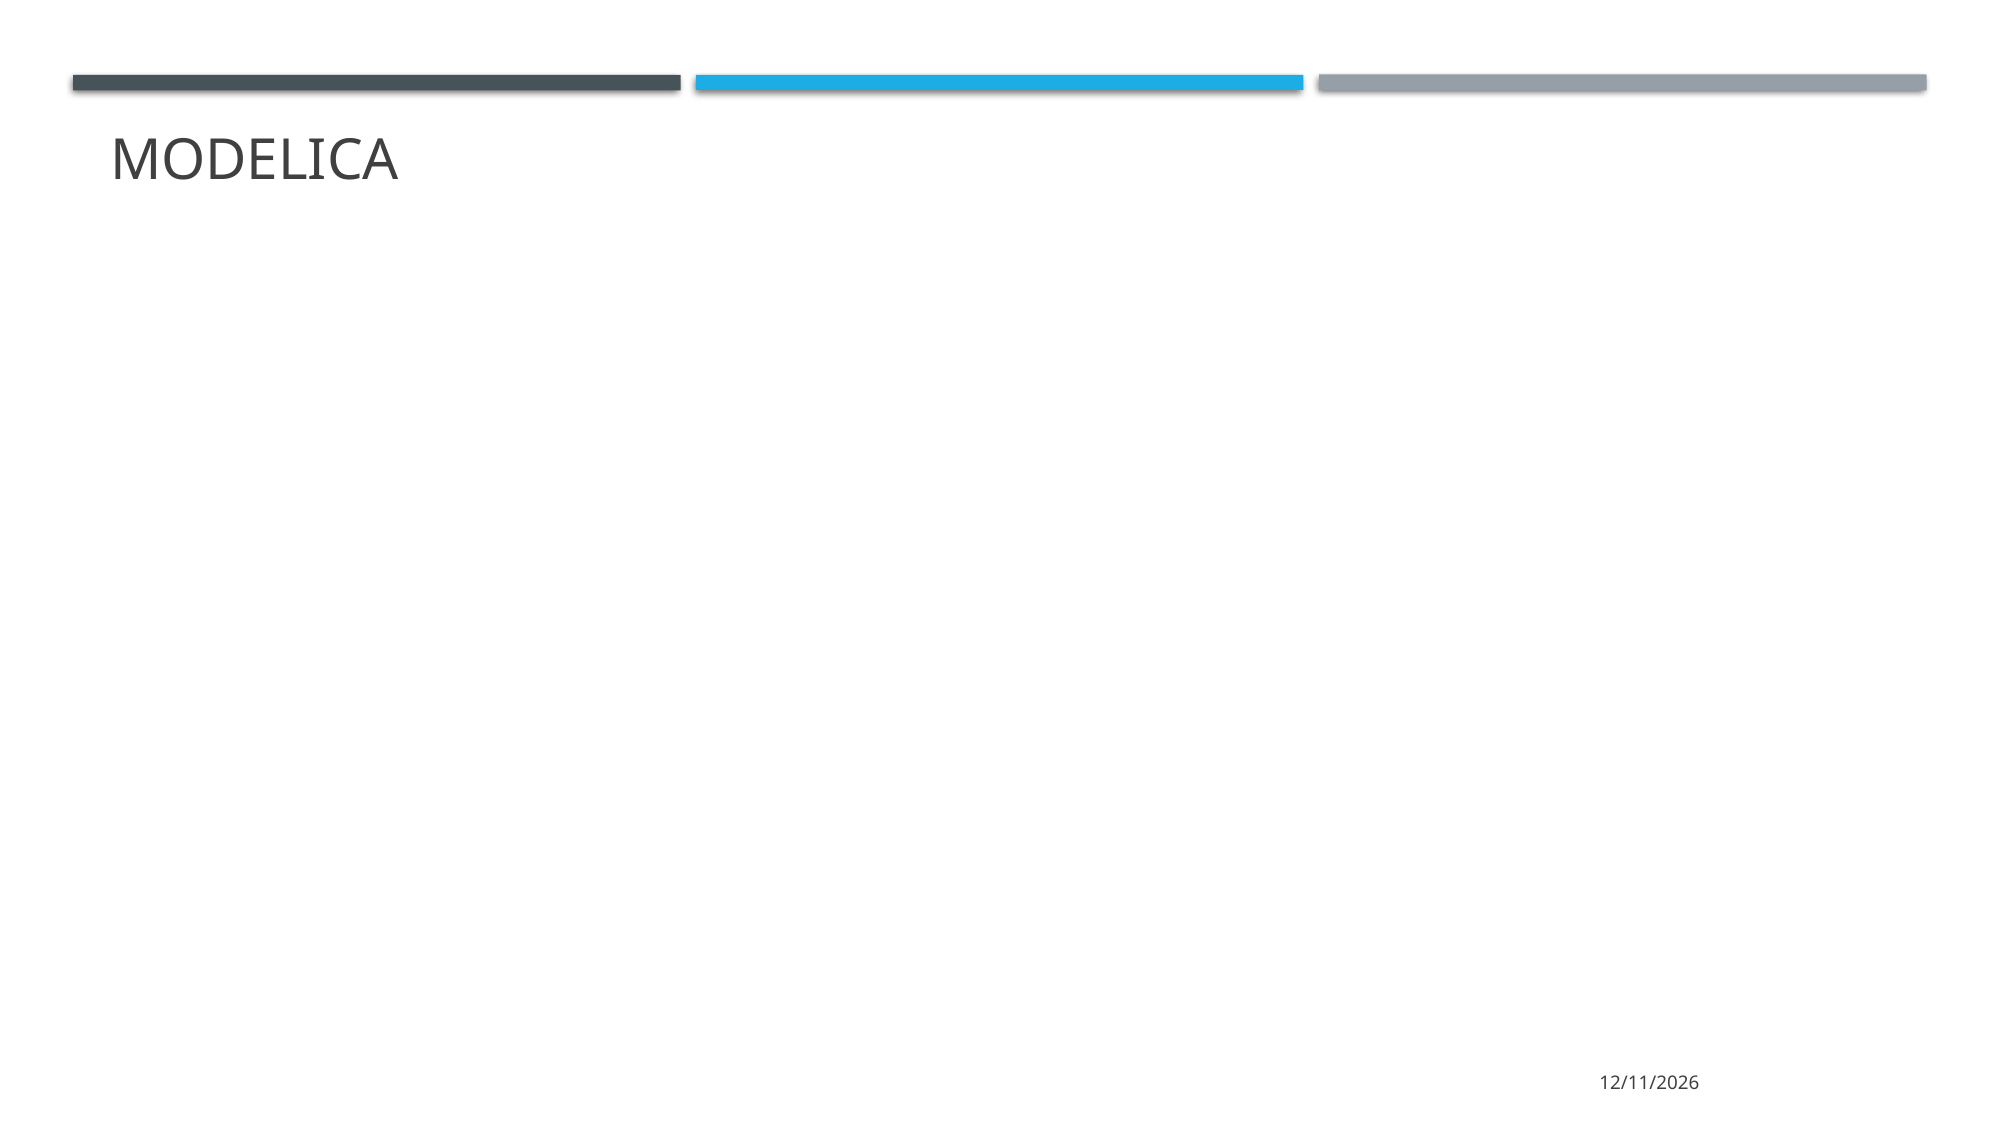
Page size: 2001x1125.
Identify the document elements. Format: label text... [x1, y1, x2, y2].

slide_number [1247, 1053, 1715, 1114]
text_box Modelica [95, 115, 1905, 198]
